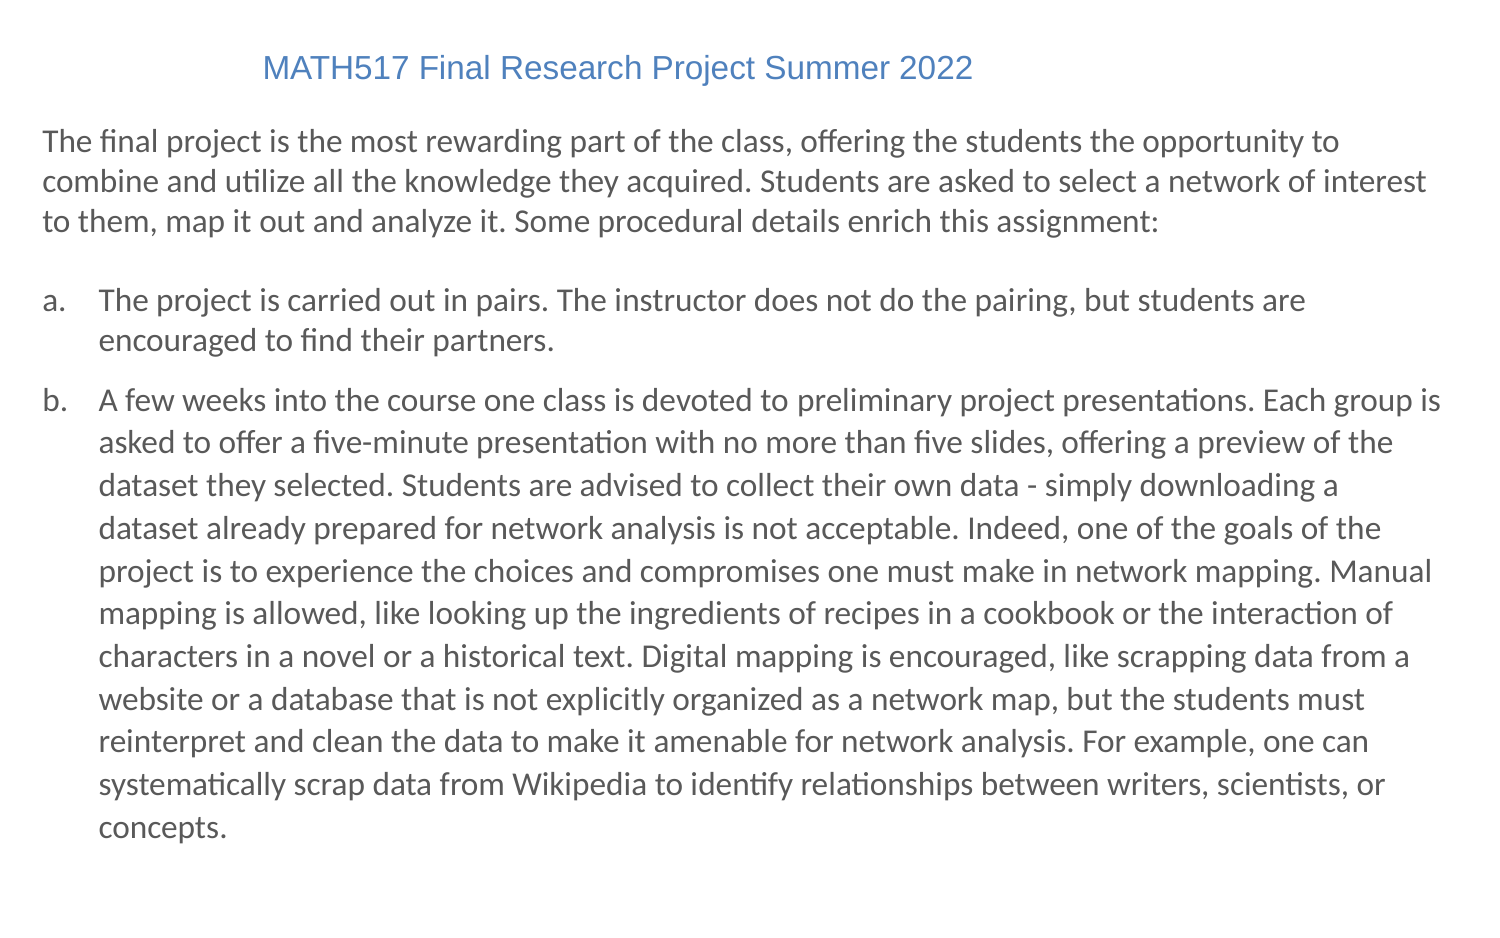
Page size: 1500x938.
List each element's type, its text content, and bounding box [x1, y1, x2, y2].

text_box MATH517 Final Research Project Summer 2022 [247, 0, 1015, 101]
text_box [763, 281, 801, 340]
text_box The final project is the most rewarding part of the class, offering the students the opportunity to combine and utilize all the knowledge they acquired. Students are asked to select a network of interest to them, map it out and analyze it. Some procedural details enrich this assignment: The project is carried out in pairs. The instructor does not do the pairing, but students are encouraged to find their partners. A few weeks into the course one class is devoted to preliminary project presentations. Each group is asked to offer a five-minute presentation with no more than five slides, offering a preview of the dataset they selected. Students are advised to collect their own data - simply downloading a dataset already prepared for network analysis is not acceptable. Indeed, one of the goals of the project is to experience the choices and compromises one must make in network mapping. Manual mapping is allowed, like looking up the ingredients of recipes in a cookbook or the interaction of characters in a novel or a historical text. Digital mapping is encouraged, like scrapping data from a website or a database that is not explicitly organized as a network map, but the students must reinterpret and clean the data to make it amenable for network analysis. For example, one can systematically scrap data from Wikipedia to identify relationships between writers, scientists, or concepts. [27, 111, 1461, 938]
